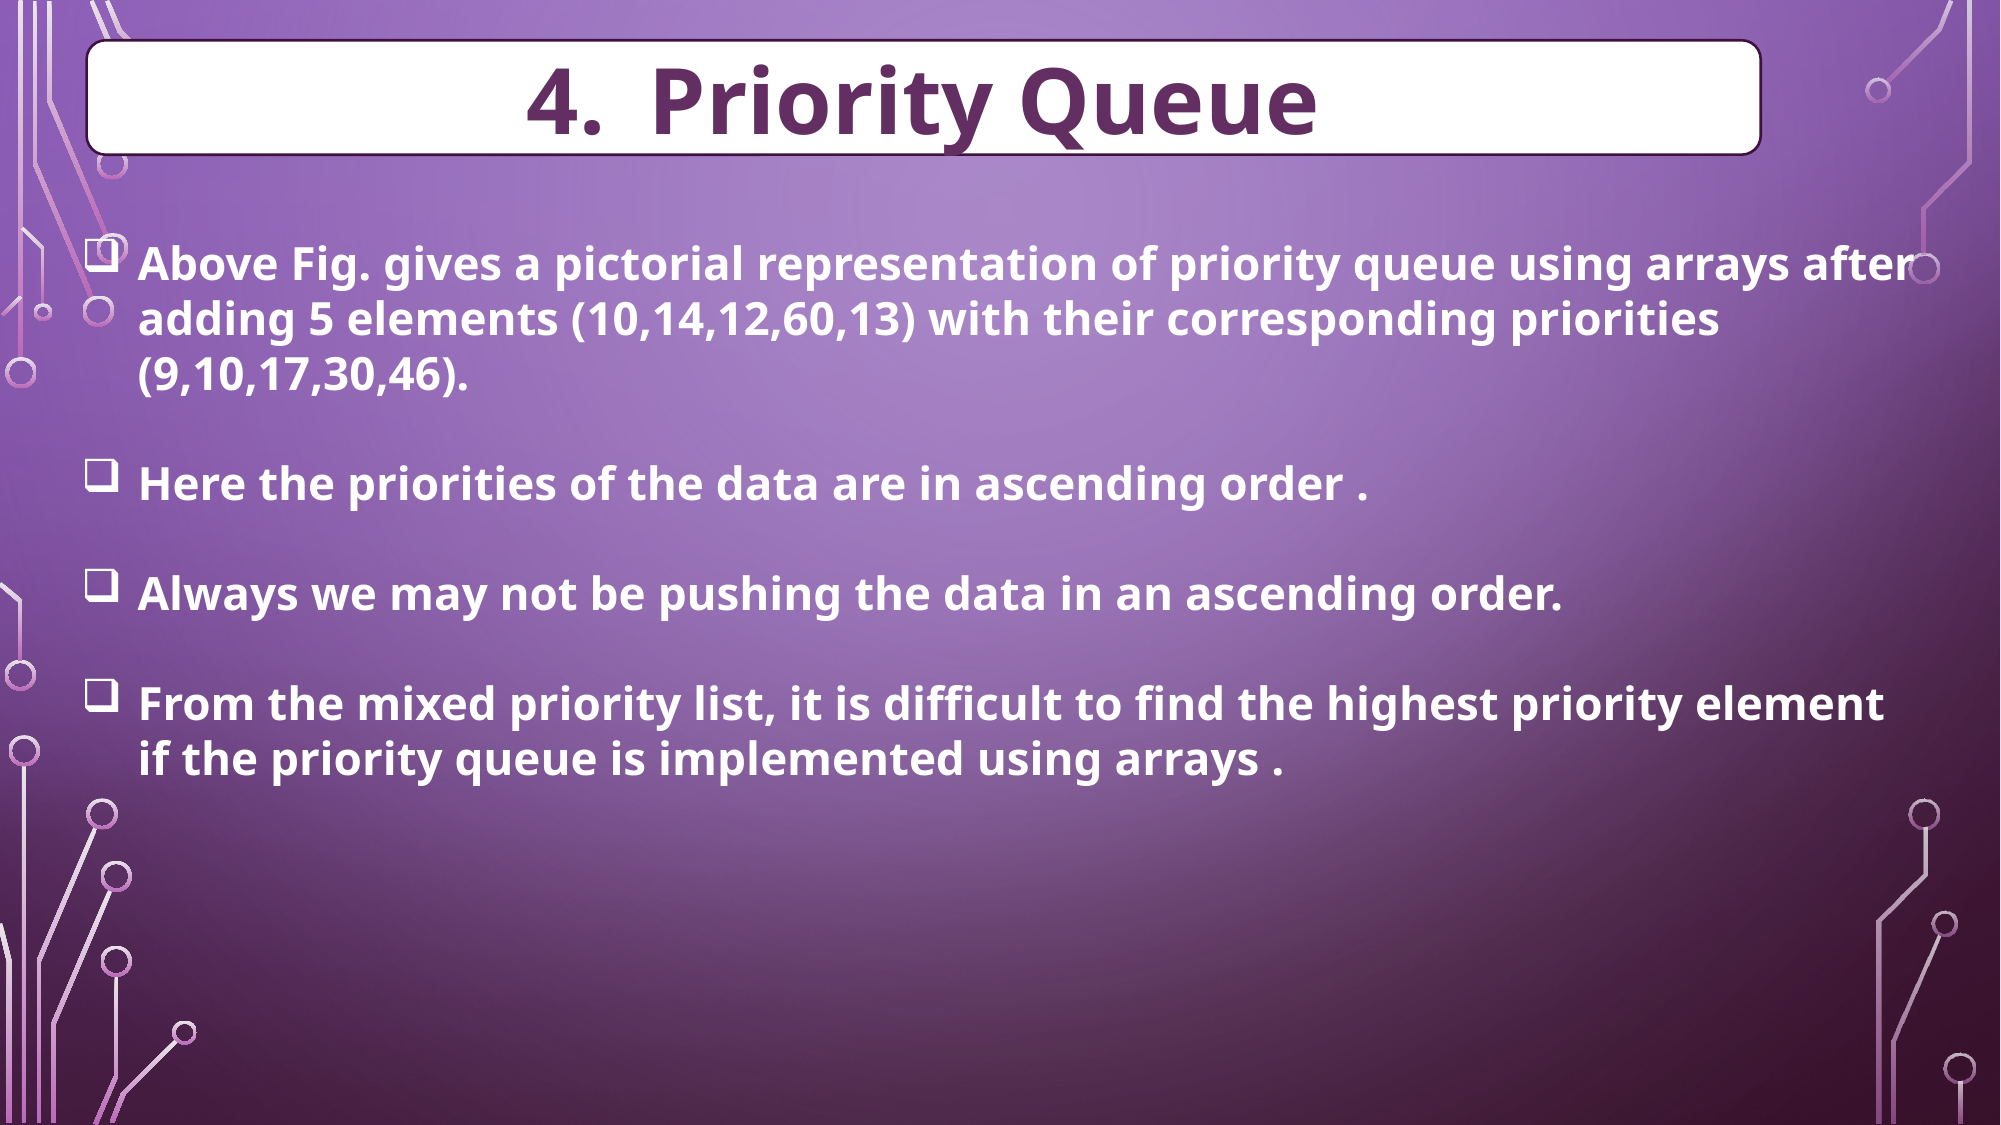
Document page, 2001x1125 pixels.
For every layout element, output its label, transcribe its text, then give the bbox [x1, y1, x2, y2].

text_box Above Fig. gives a pictorial representation of priority queue using arrays after adding 5 elements (10,14,12,60,13) with their corresponding priorities (9,10,17,30,46). Here the priorities of the data are in ascending order . Always we may not be pushing the data in an ascending order. From the mixed priority list, it is difficult to find the highest priority element if the priority queue is implemented using arrays . [66, 227, 1934, 792]
text_box Priority Queue [85, 38, 1763, 157]
